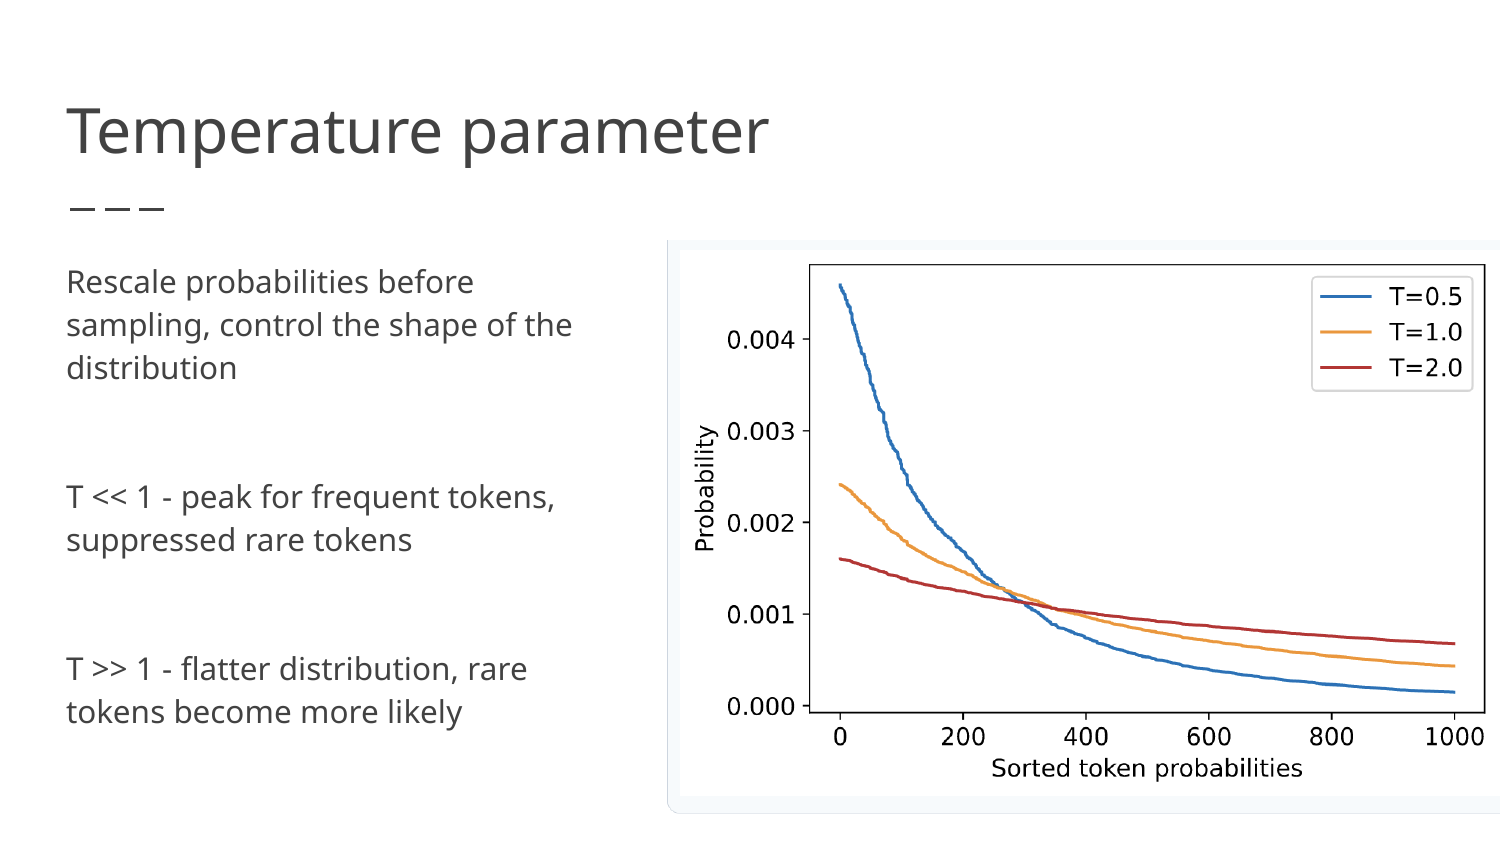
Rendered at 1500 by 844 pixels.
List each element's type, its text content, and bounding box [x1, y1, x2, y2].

list Rescale probabilities before sampling, control the shape of the distribution T << 1 - peak for frequent tokens, suppressed rare tokens T >> 1 - flatter distribution, rare tokens become more likely [51, 240, 639, 750]
picture [666, 240, 1500, 814]
title Temperature parameter [51, 61, 1449, 182]
